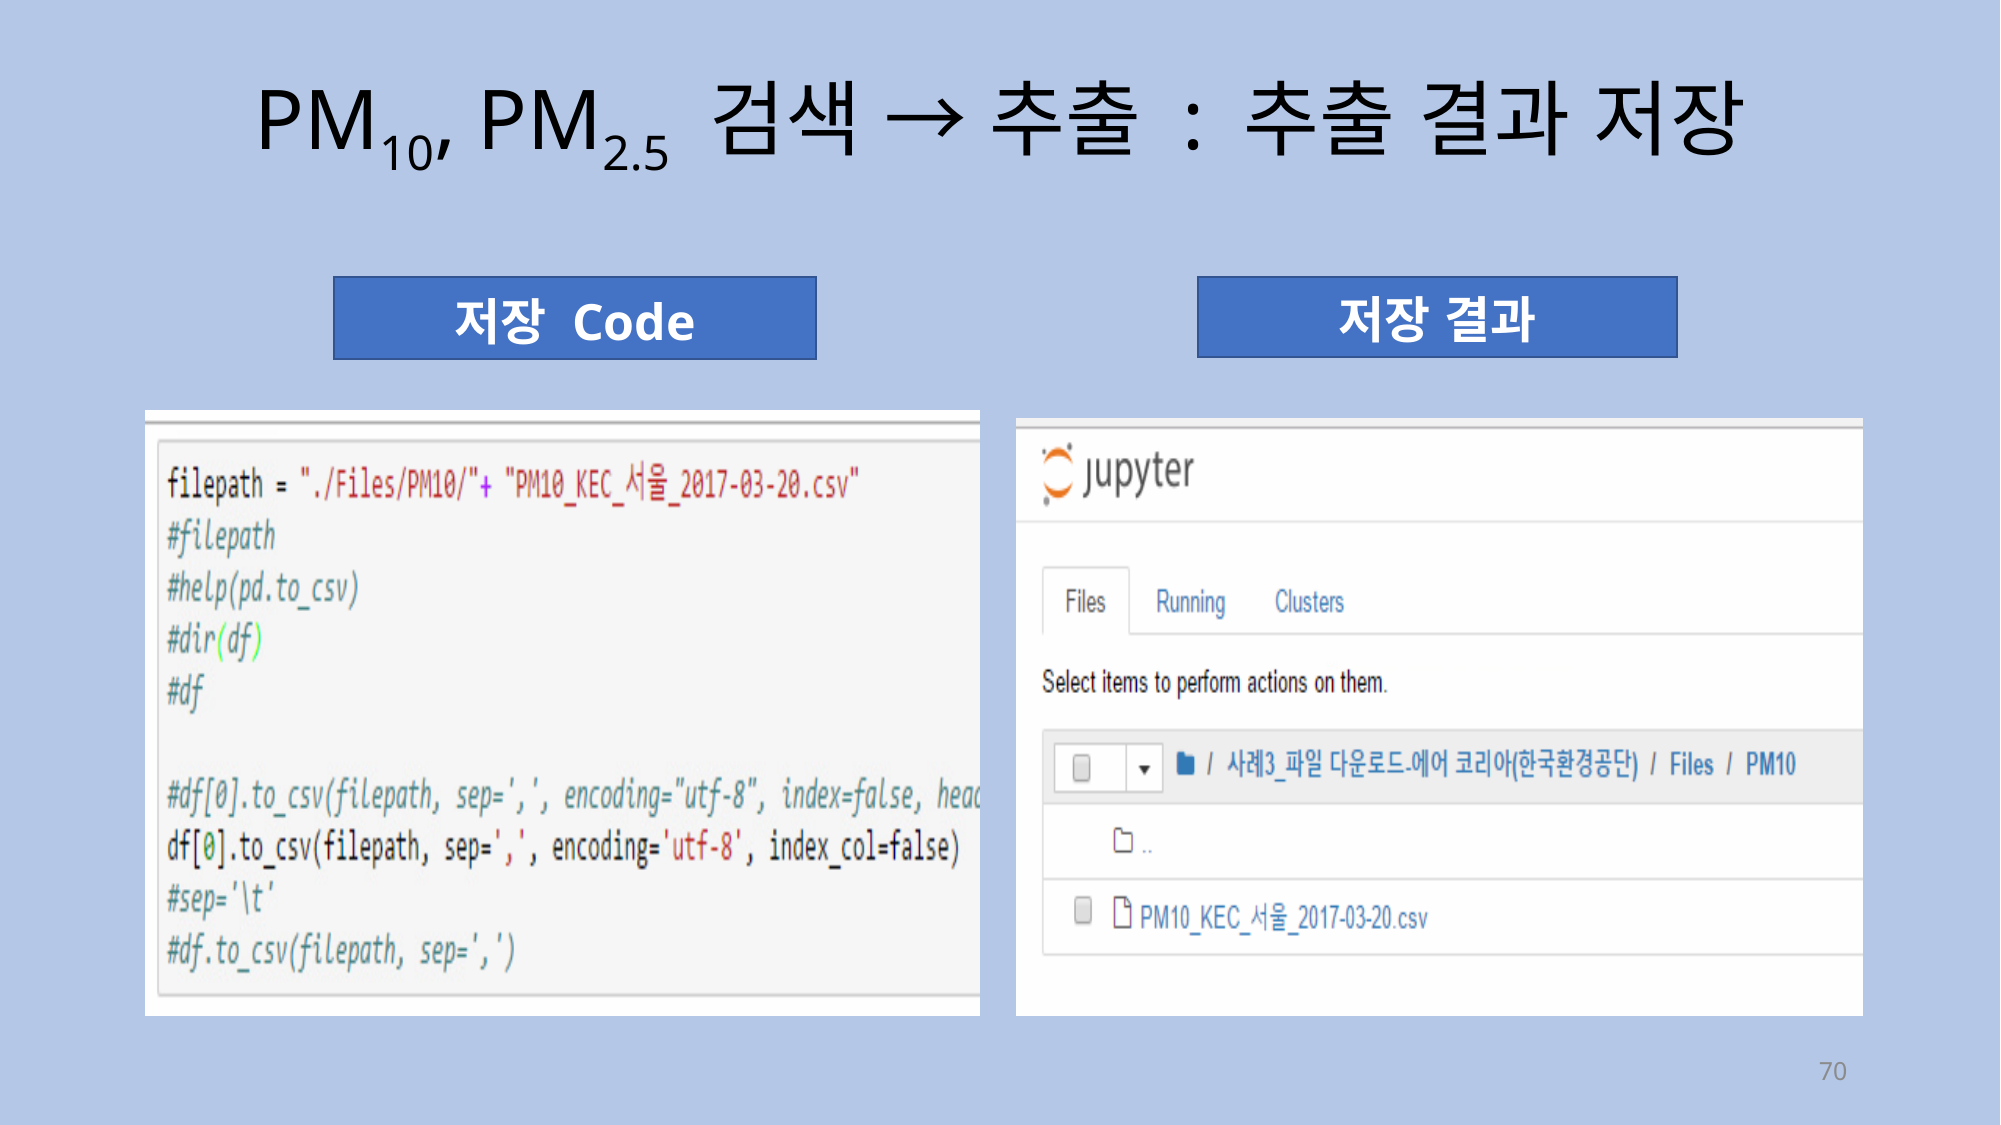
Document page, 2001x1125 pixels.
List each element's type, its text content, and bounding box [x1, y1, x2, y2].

slide_number 70 [1412, 1042, 1863, 1103]
picture [1016, 418, 1863, 1016]
list 저장 Code [333, 276, 817, 360]
list 저장 결과 [1197, 276, 1678, 358]
picture [145, 410, 980, 1016]
title PM10, PM2.5 검색 → 추출 : 추출 결과 저장 [137, 59, 1863, 278]
